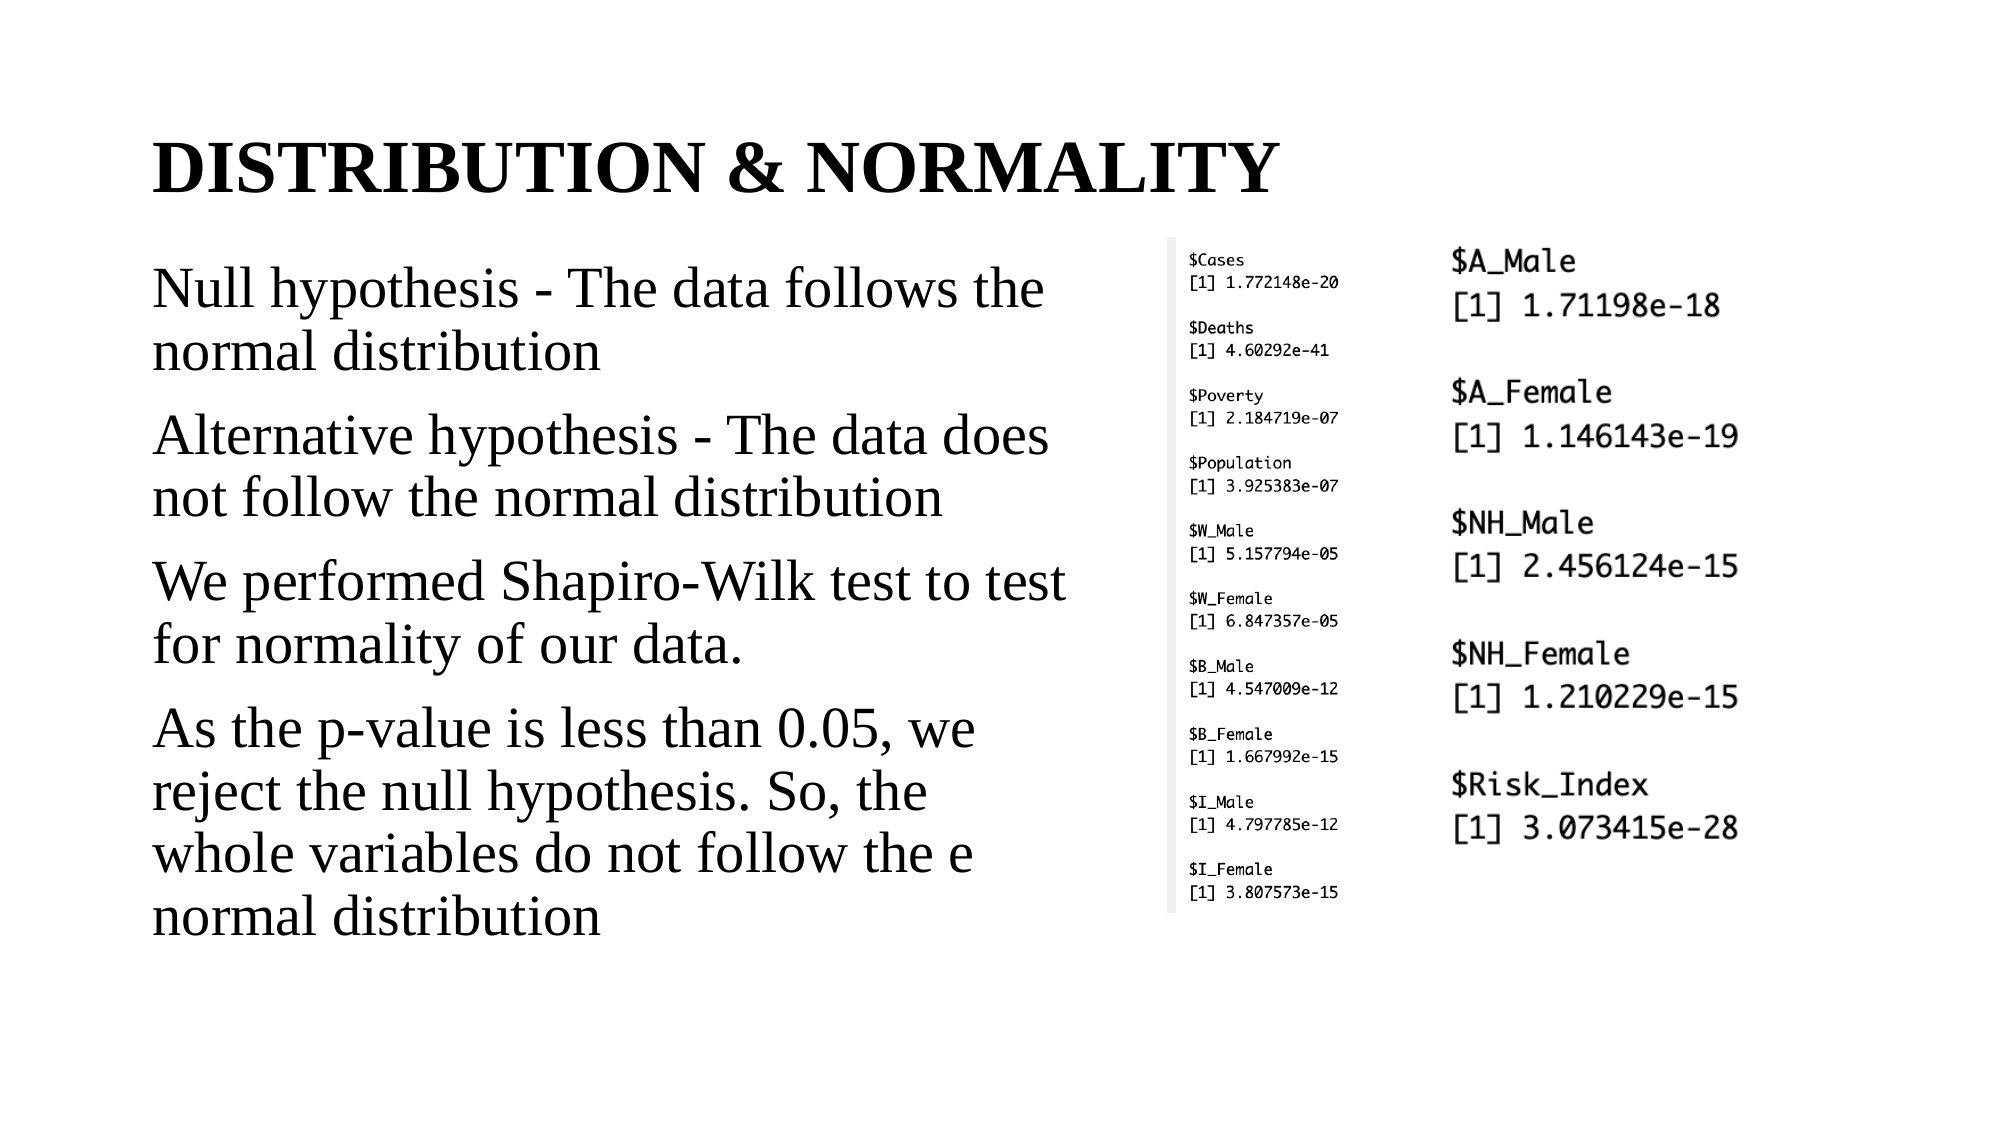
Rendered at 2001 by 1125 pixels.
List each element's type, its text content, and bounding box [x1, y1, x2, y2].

picture [1428, 198, 1807, 875]
picture [1166, 237, 1373, 914]
title DISTRIBUTION & NORMALITY [137, 59, 1863, 278]
list Null hypothesis - The data follows the normal distribution Alternative hypothesis - The data does not follow the normal distribution We performed Shapiro-Wilk test to test for normality of our data. As the p-value is less than 0.05, we reject the null hypothesis. So, the whole variables do not follow the e normal distribution [137, 249, 1095, 1014]
